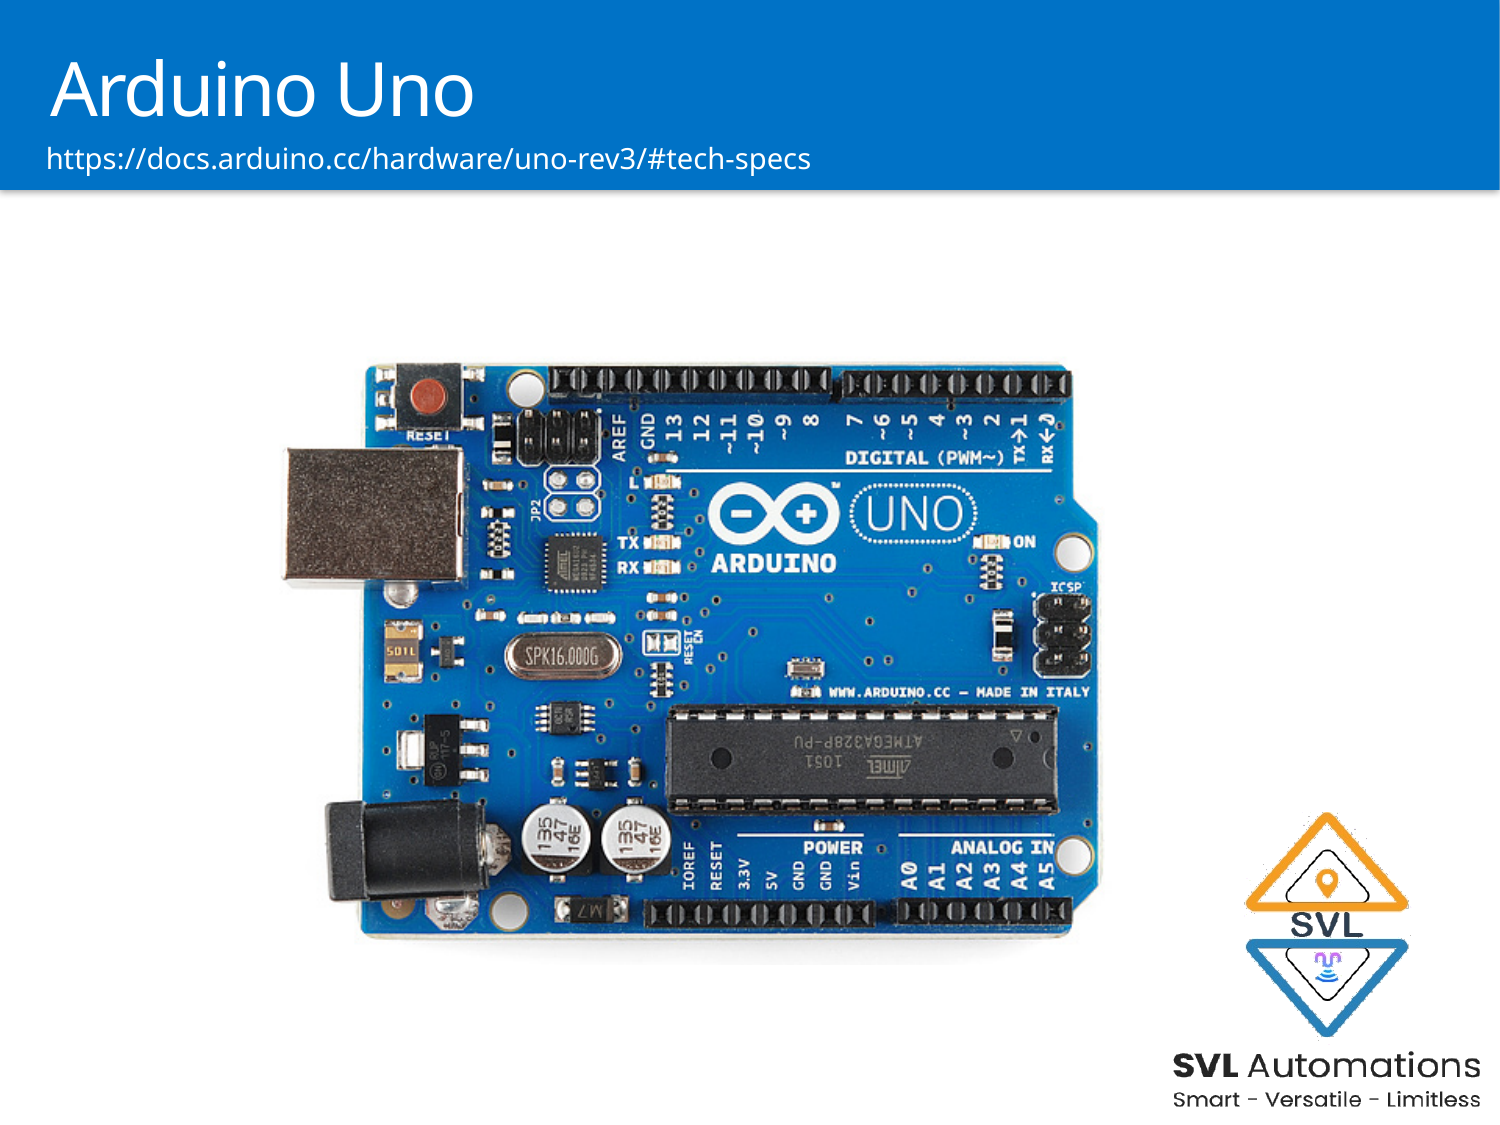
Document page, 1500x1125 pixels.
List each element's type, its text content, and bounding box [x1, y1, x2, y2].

title Arduino Uno [50, 51, 1423, 133]
text_box https://docs.arduino.cc/hardware/uno-rev3/#tech-specs [31, 132, 827, 183]
picture [260, 331, 1123, 966]
picture [1173, 812, 1480, 1107]
